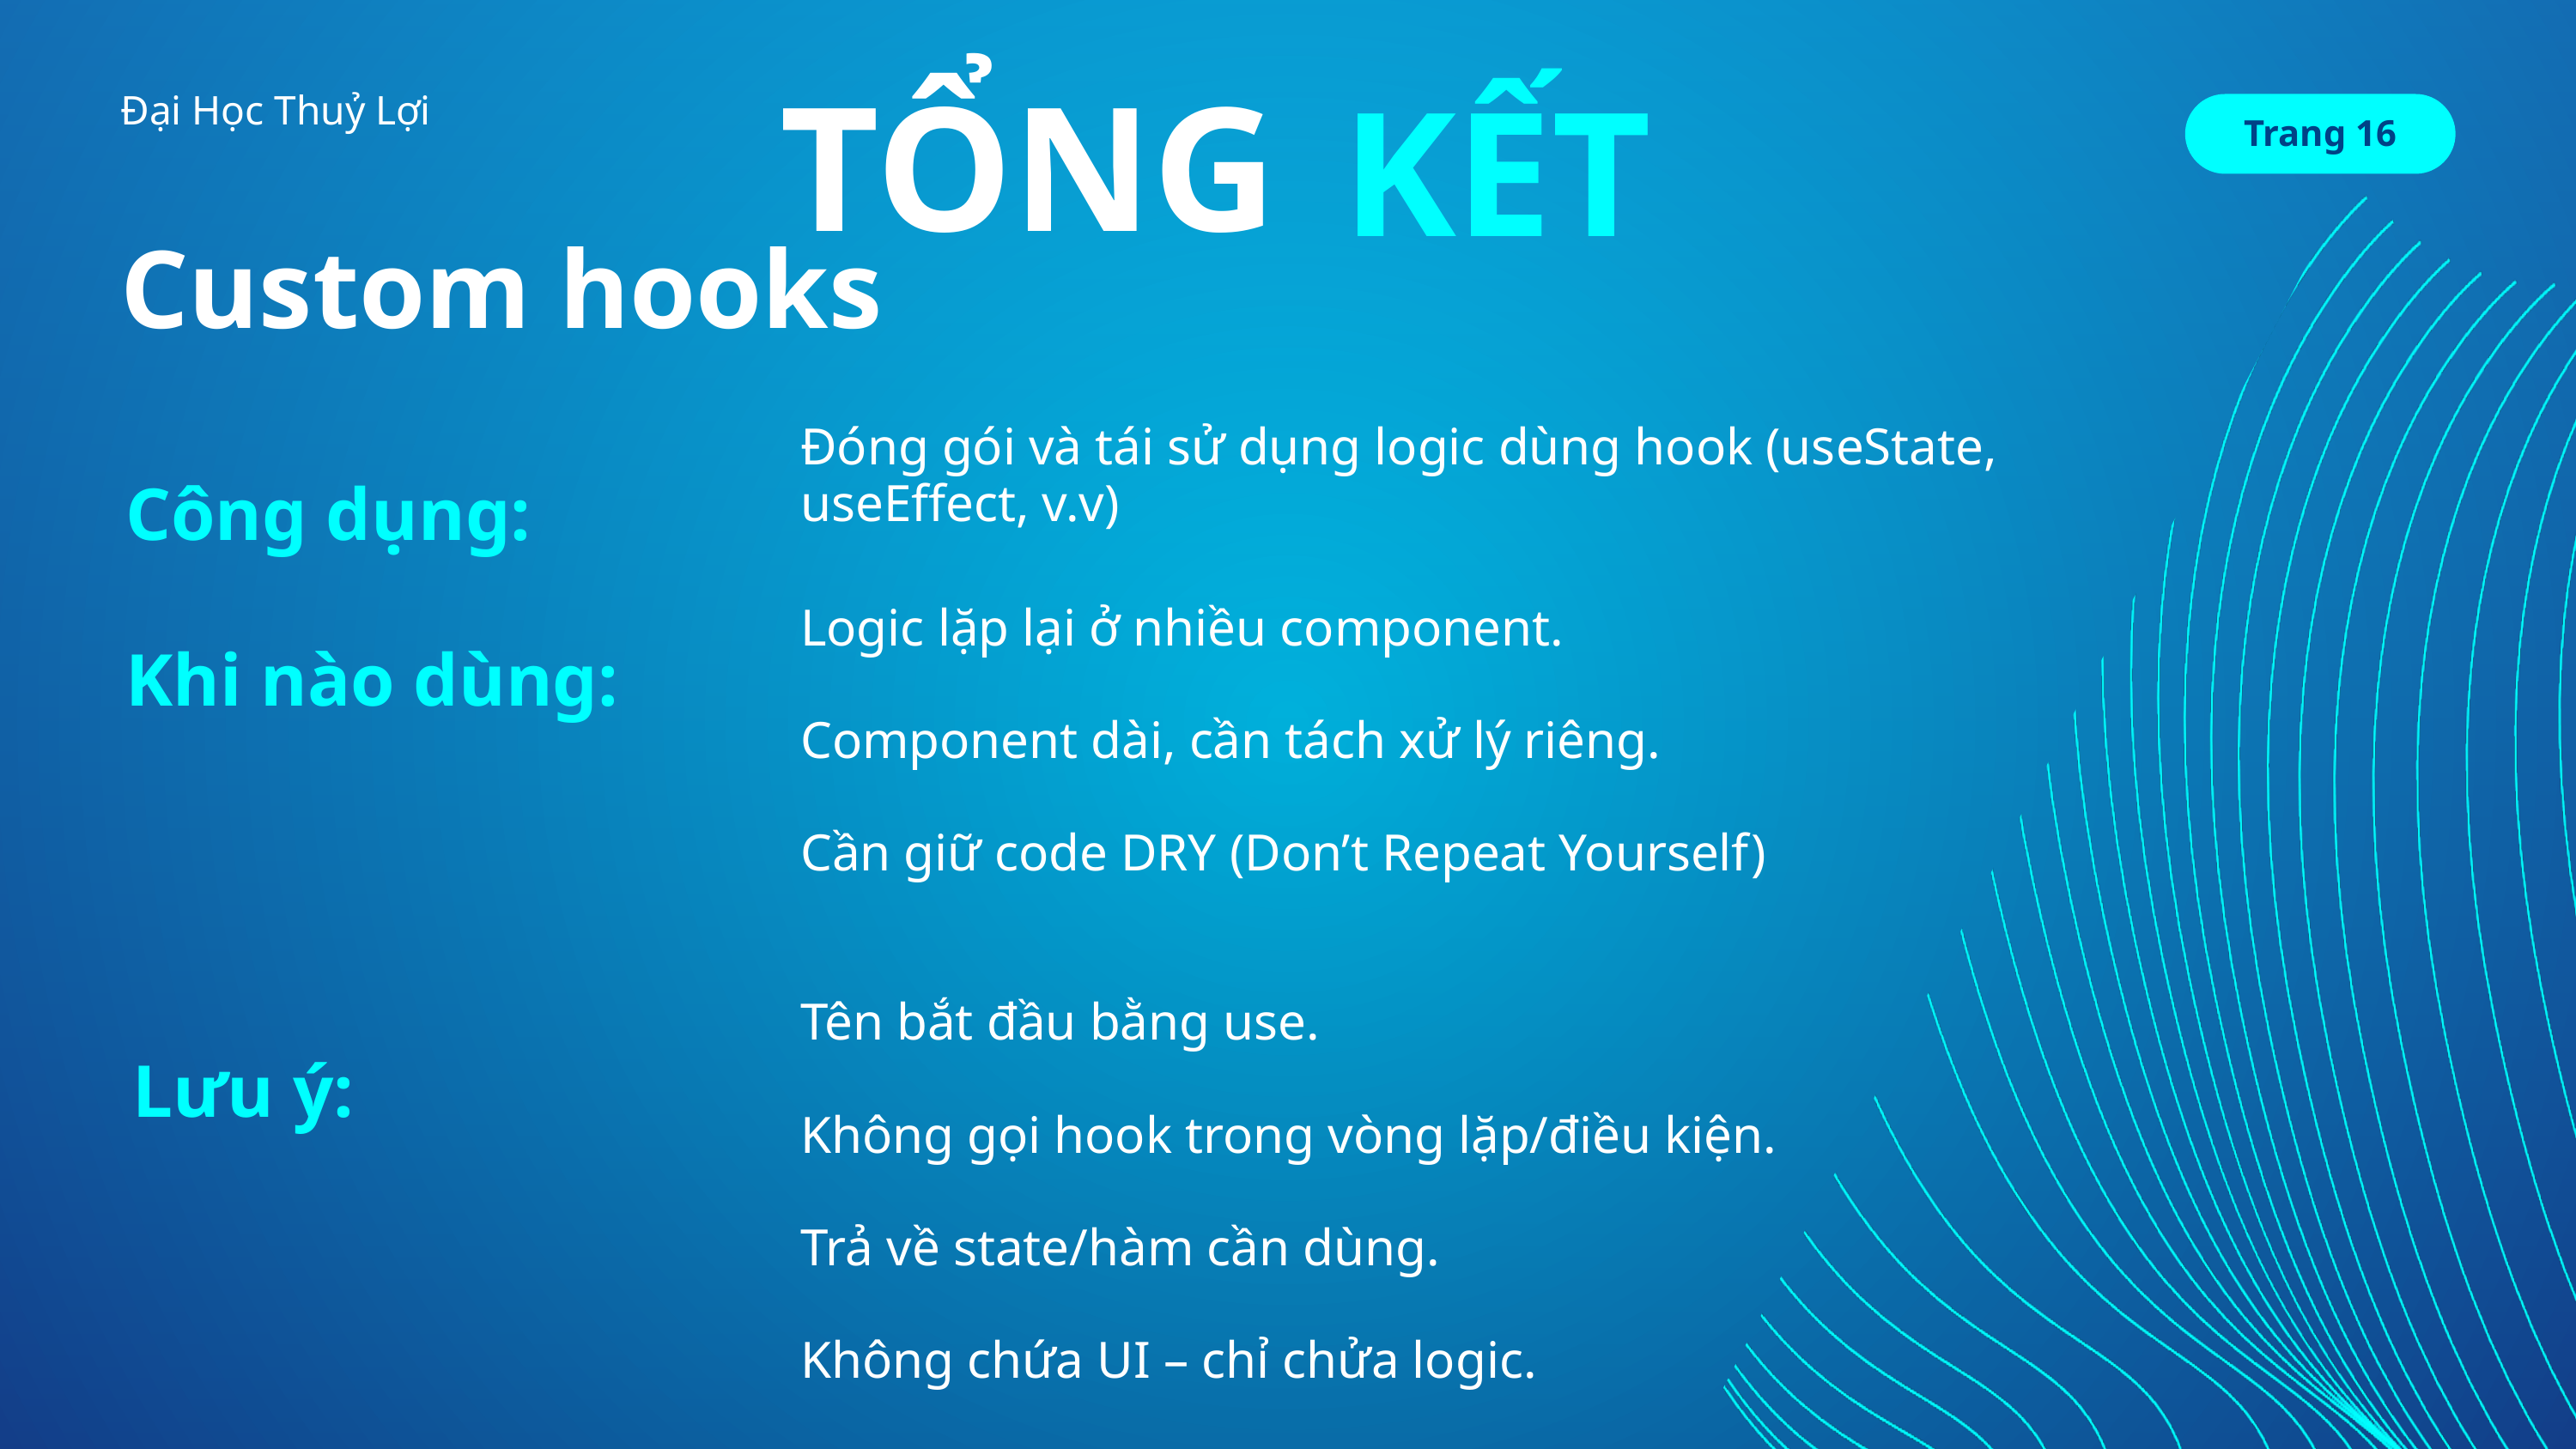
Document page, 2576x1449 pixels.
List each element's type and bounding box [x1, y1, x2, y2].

text_box [0, 0, 2576, 1449]
text_box [2184, 94, 2456, 174]
